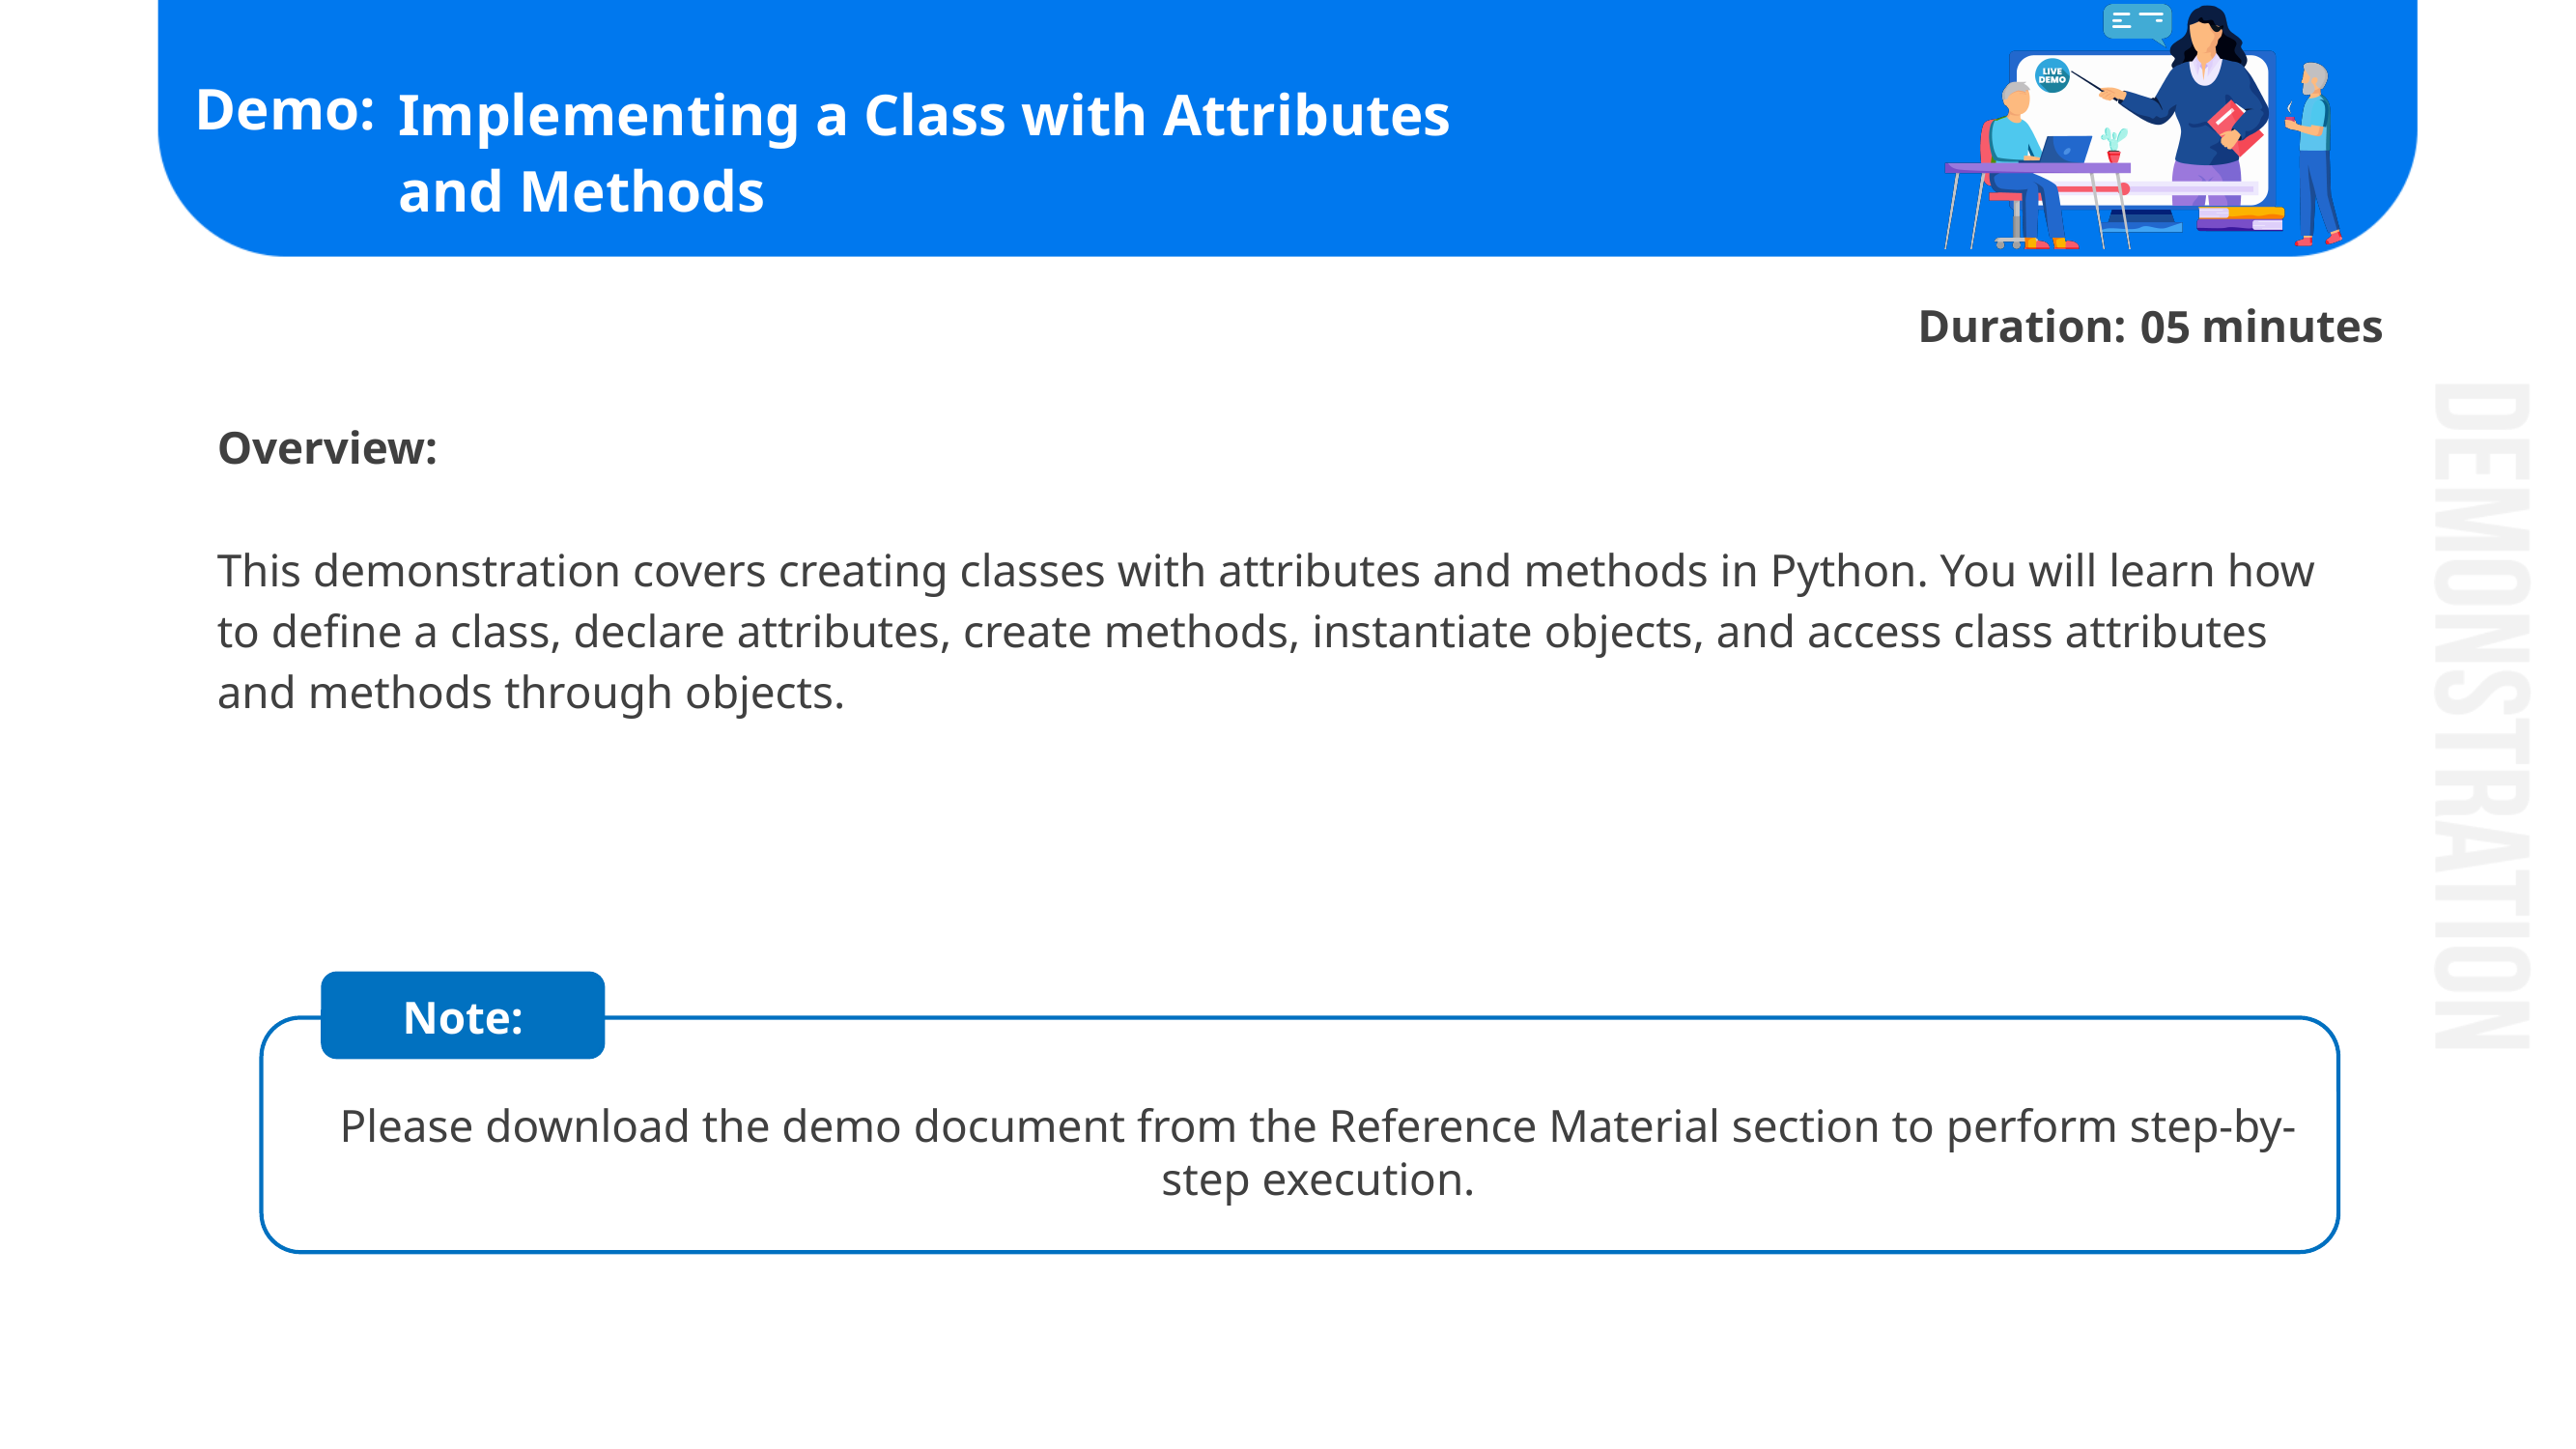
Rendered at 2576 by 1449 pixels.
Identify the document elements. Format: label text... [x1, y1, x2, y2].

list 05 [2125, 284, 2216, 376]
picture [0, 0, 2576, 1449]
text_box Note: [323, 982, 604, 1067]
title Implementing a Class with Attributes and Methods [383, 52, 1549, 233]
list Overview: This demonstration covers creating classes with attributes and methods in Python. You will learn how to define a class, declare attributes, create methods, instantiate objects, and access class attributes and methods through objects. [202, 405, 2373, 593]
text_box [324, 973, 603, 982]
text_box [261, 1017, 2339, 1253]
